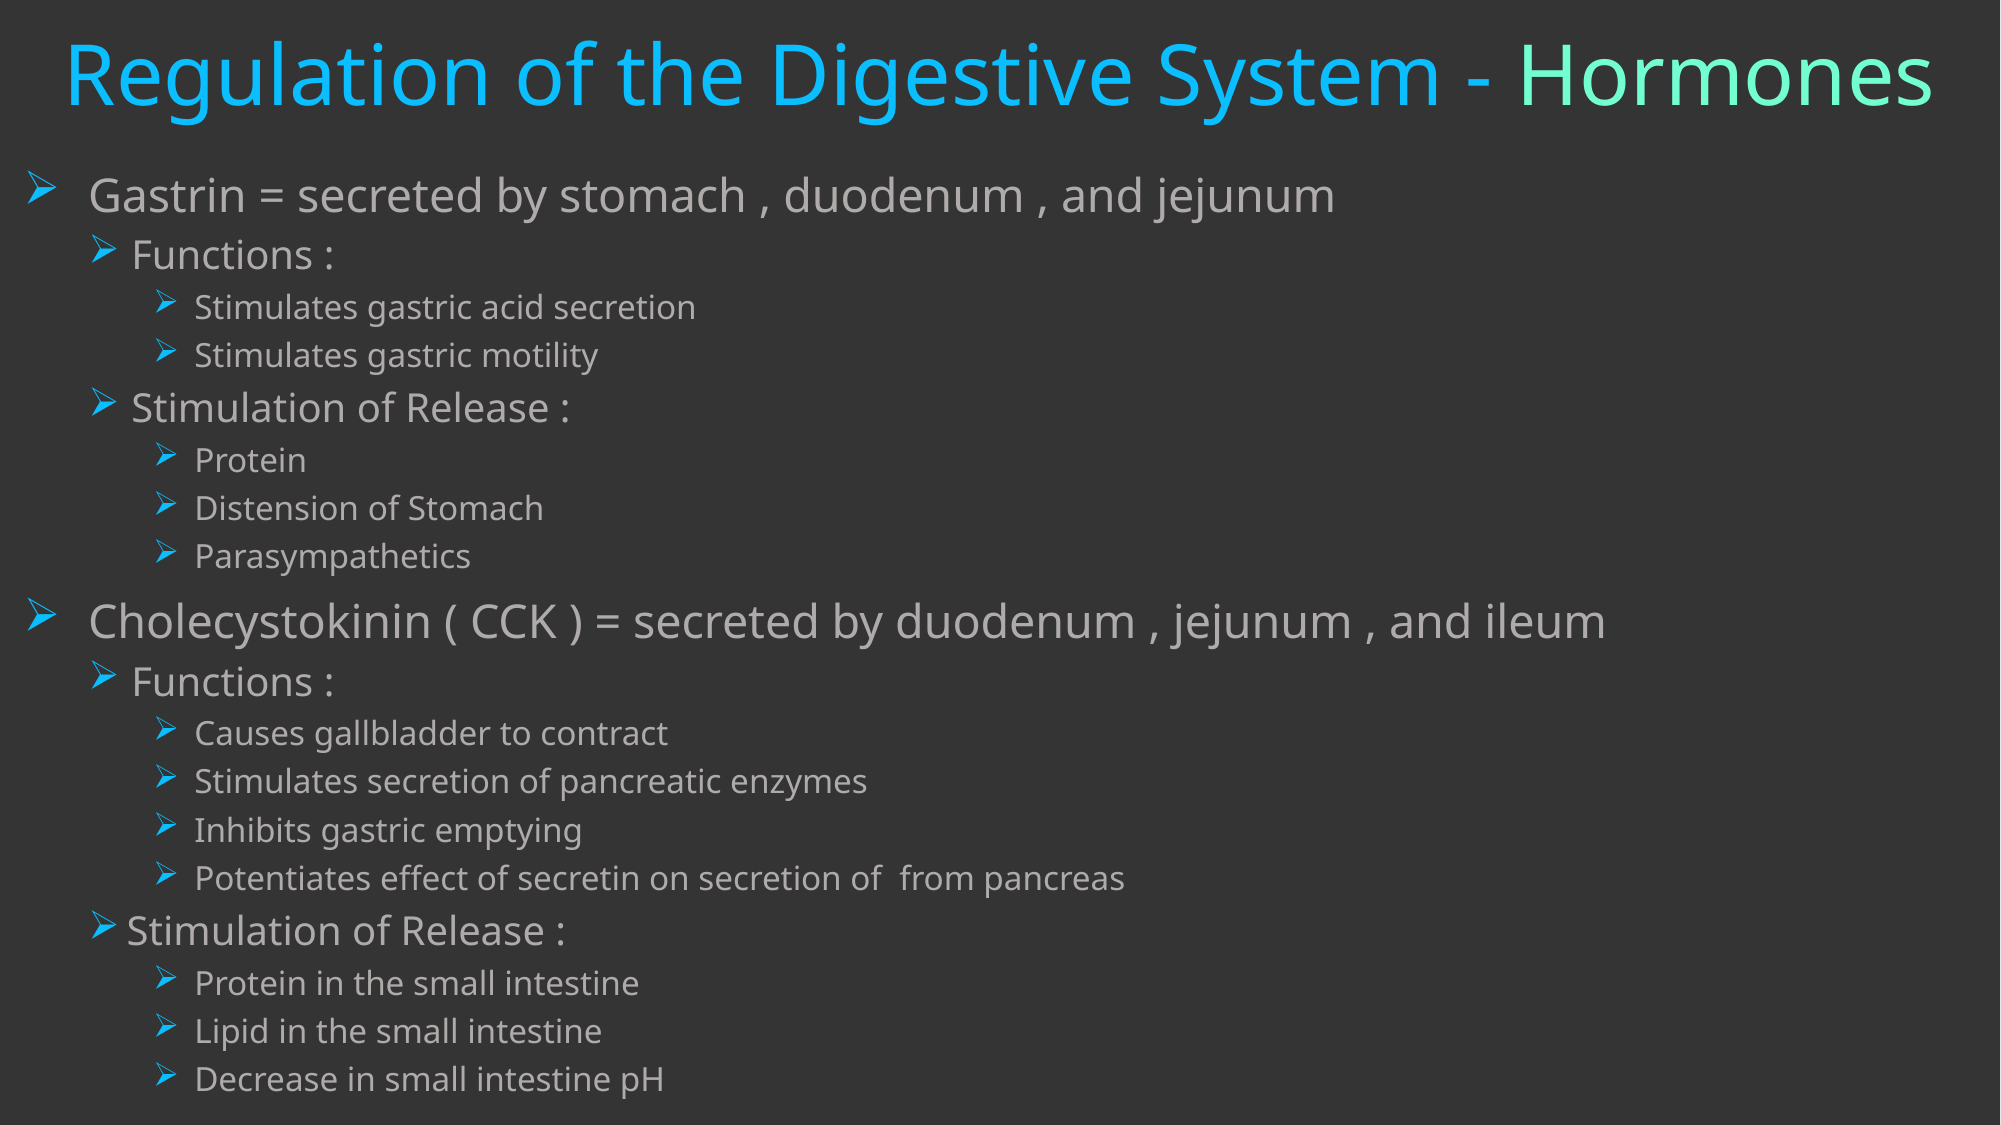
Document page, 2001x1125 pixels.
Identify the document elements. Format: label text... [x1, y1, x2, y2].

title Regulation of the Digestive System - Hormones [17, 14, 1981, 142]
picture [0, 0, 2001, 1125]
